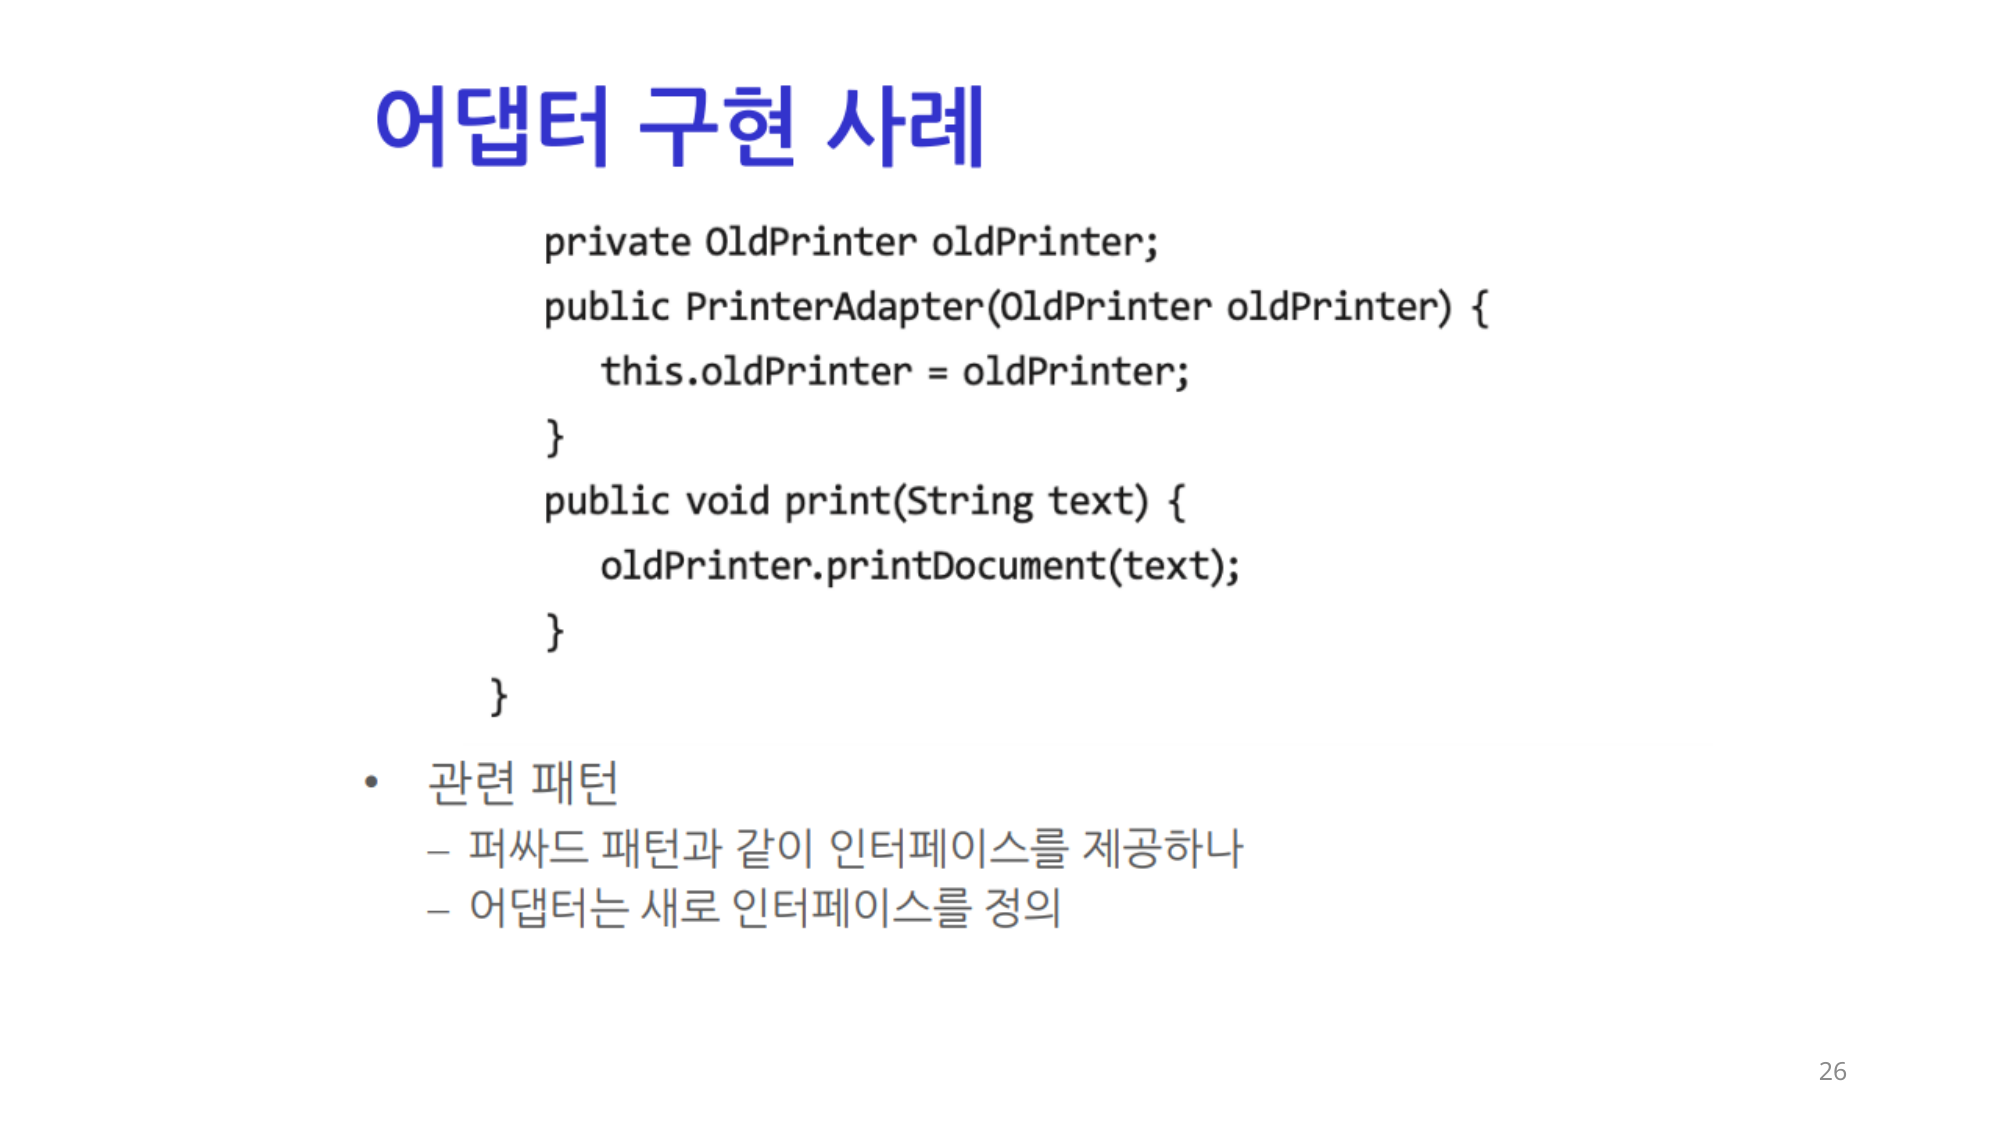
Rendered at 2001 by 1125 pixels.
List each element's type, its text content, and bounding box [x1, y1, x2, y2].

slide_number 26 [1412, 1042, 1863, 1103]
picture [287, 31, 1713, 1094]
